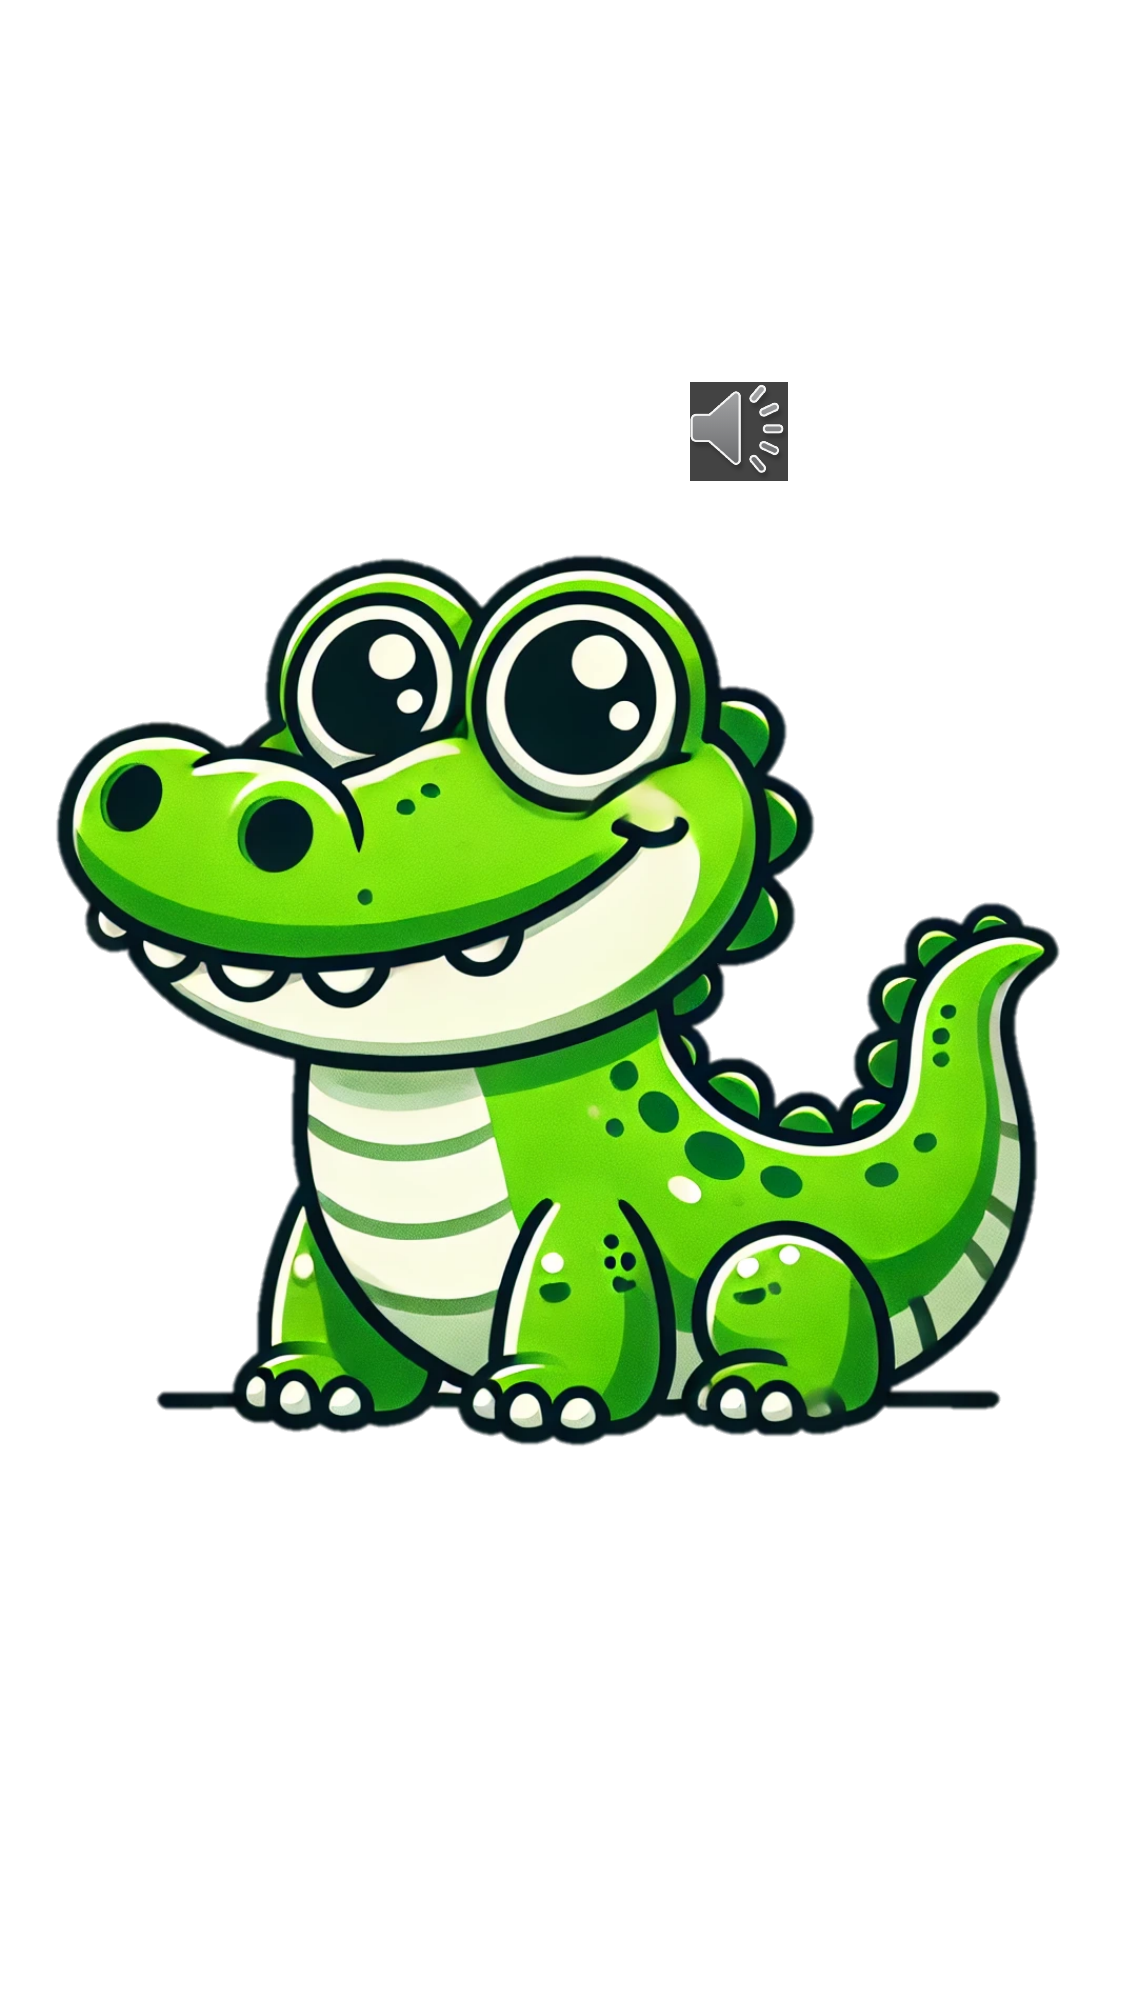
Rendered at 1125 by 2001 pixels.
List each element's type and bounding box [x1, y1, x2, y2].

picture [0, 381, 1078, 1539]
